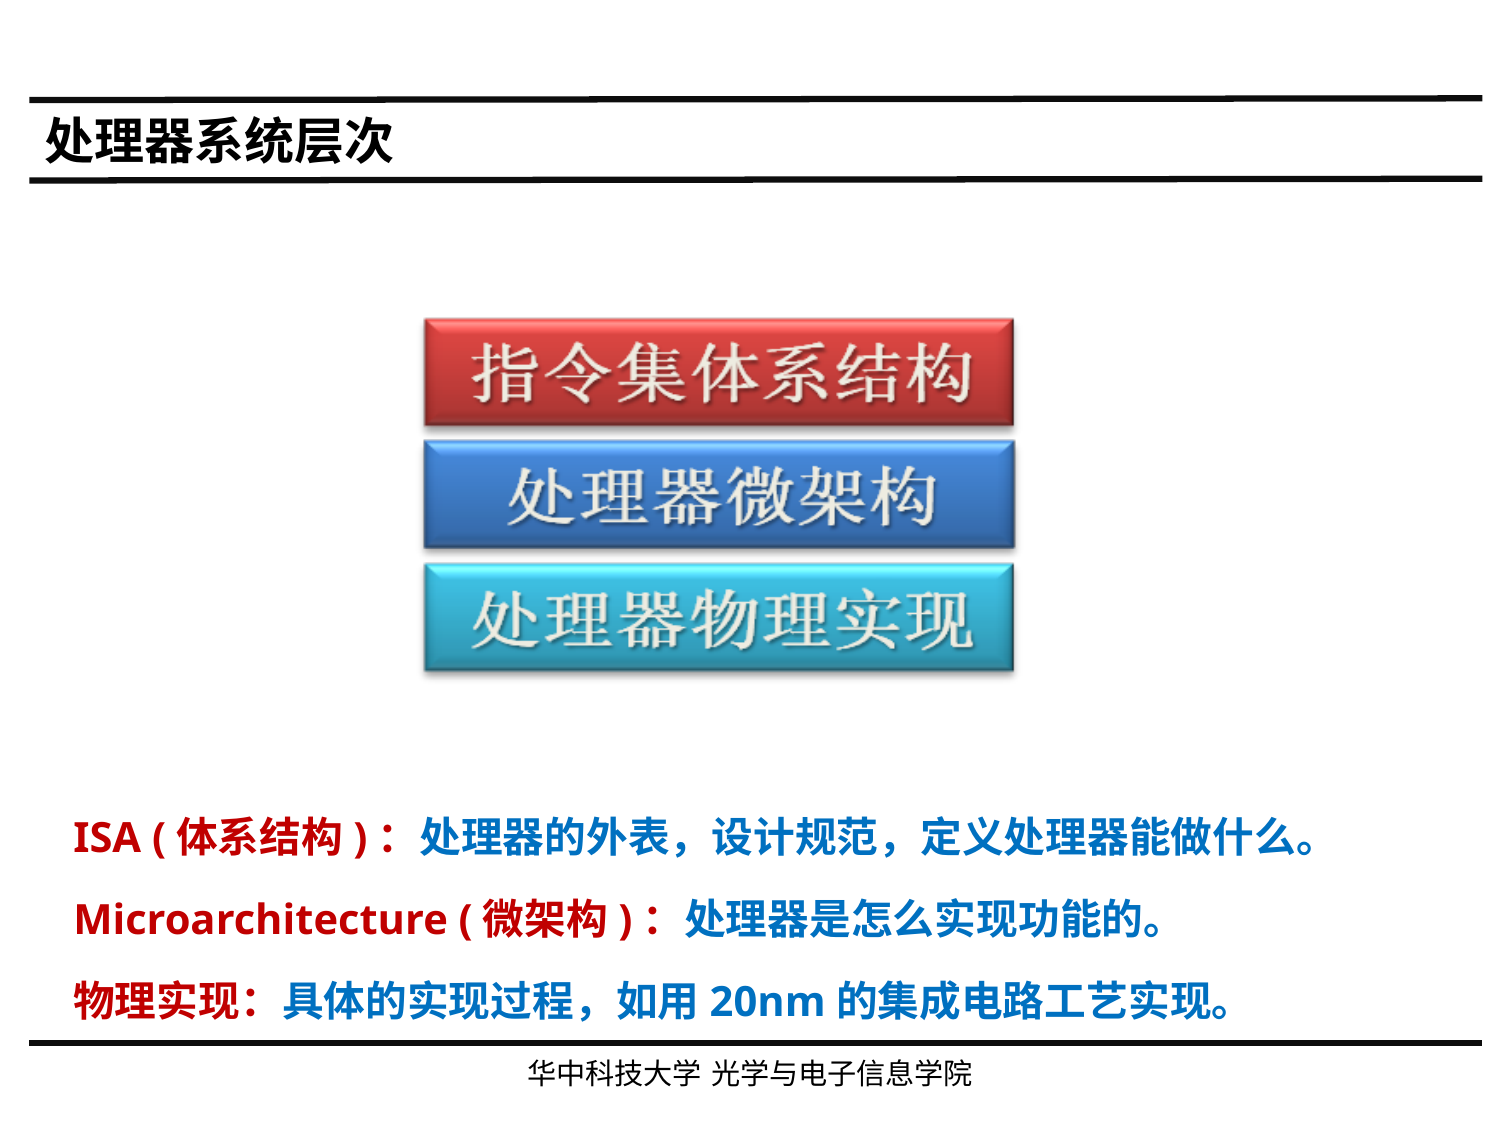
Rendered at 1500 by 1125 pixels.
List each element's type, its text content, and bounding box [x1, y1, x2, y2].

picture [407, 301, 1039, 691]
text_box Microarchitecture (微架构)：处理器是怎么实现功能的。 [58, 885, 1500, 950]
text_box 物理实现：具体的实现过程，如用20nm的集成电路工艺实现。 [58, 967, 1500, 1032]
text_box 处理器系统层次 [29, 108, 1483, 177]
footer 华中科技大学 光学与电子信息学院 [512, 1052, 988, 1103]
text_box ISA (体系结构)：处理器的外表，设计规范，定义处理器能做什么。 [58, 803, 1465, 868]
